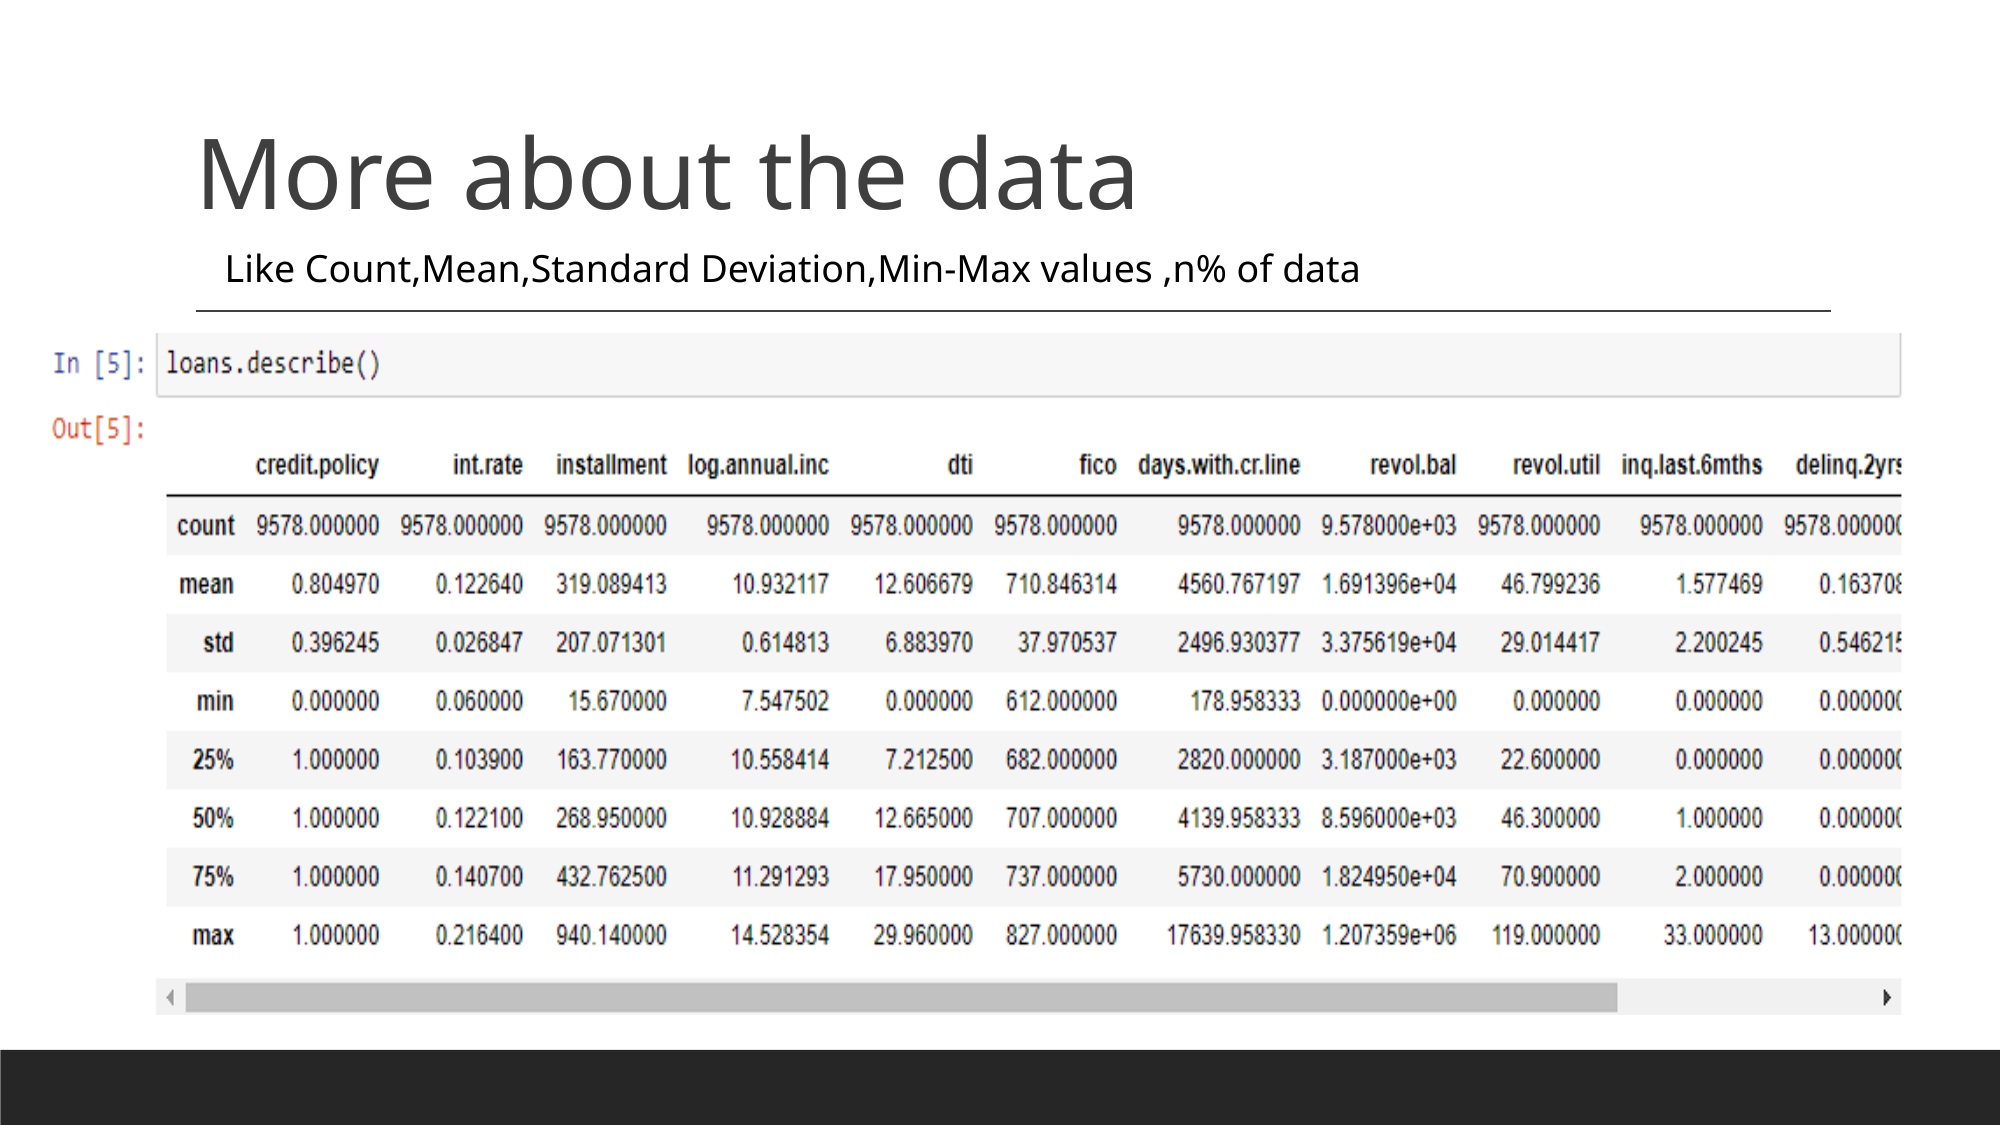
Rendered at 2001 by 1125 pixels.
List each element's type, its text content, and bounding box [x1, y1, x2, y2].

text_box Like Count,Mean,Standard Deviation,Min-Max values ,n% of data [209, 237, 1906, 298]
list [46, 333, 1929, 1016]
title More about the data [180, 47, 1830, 238]
